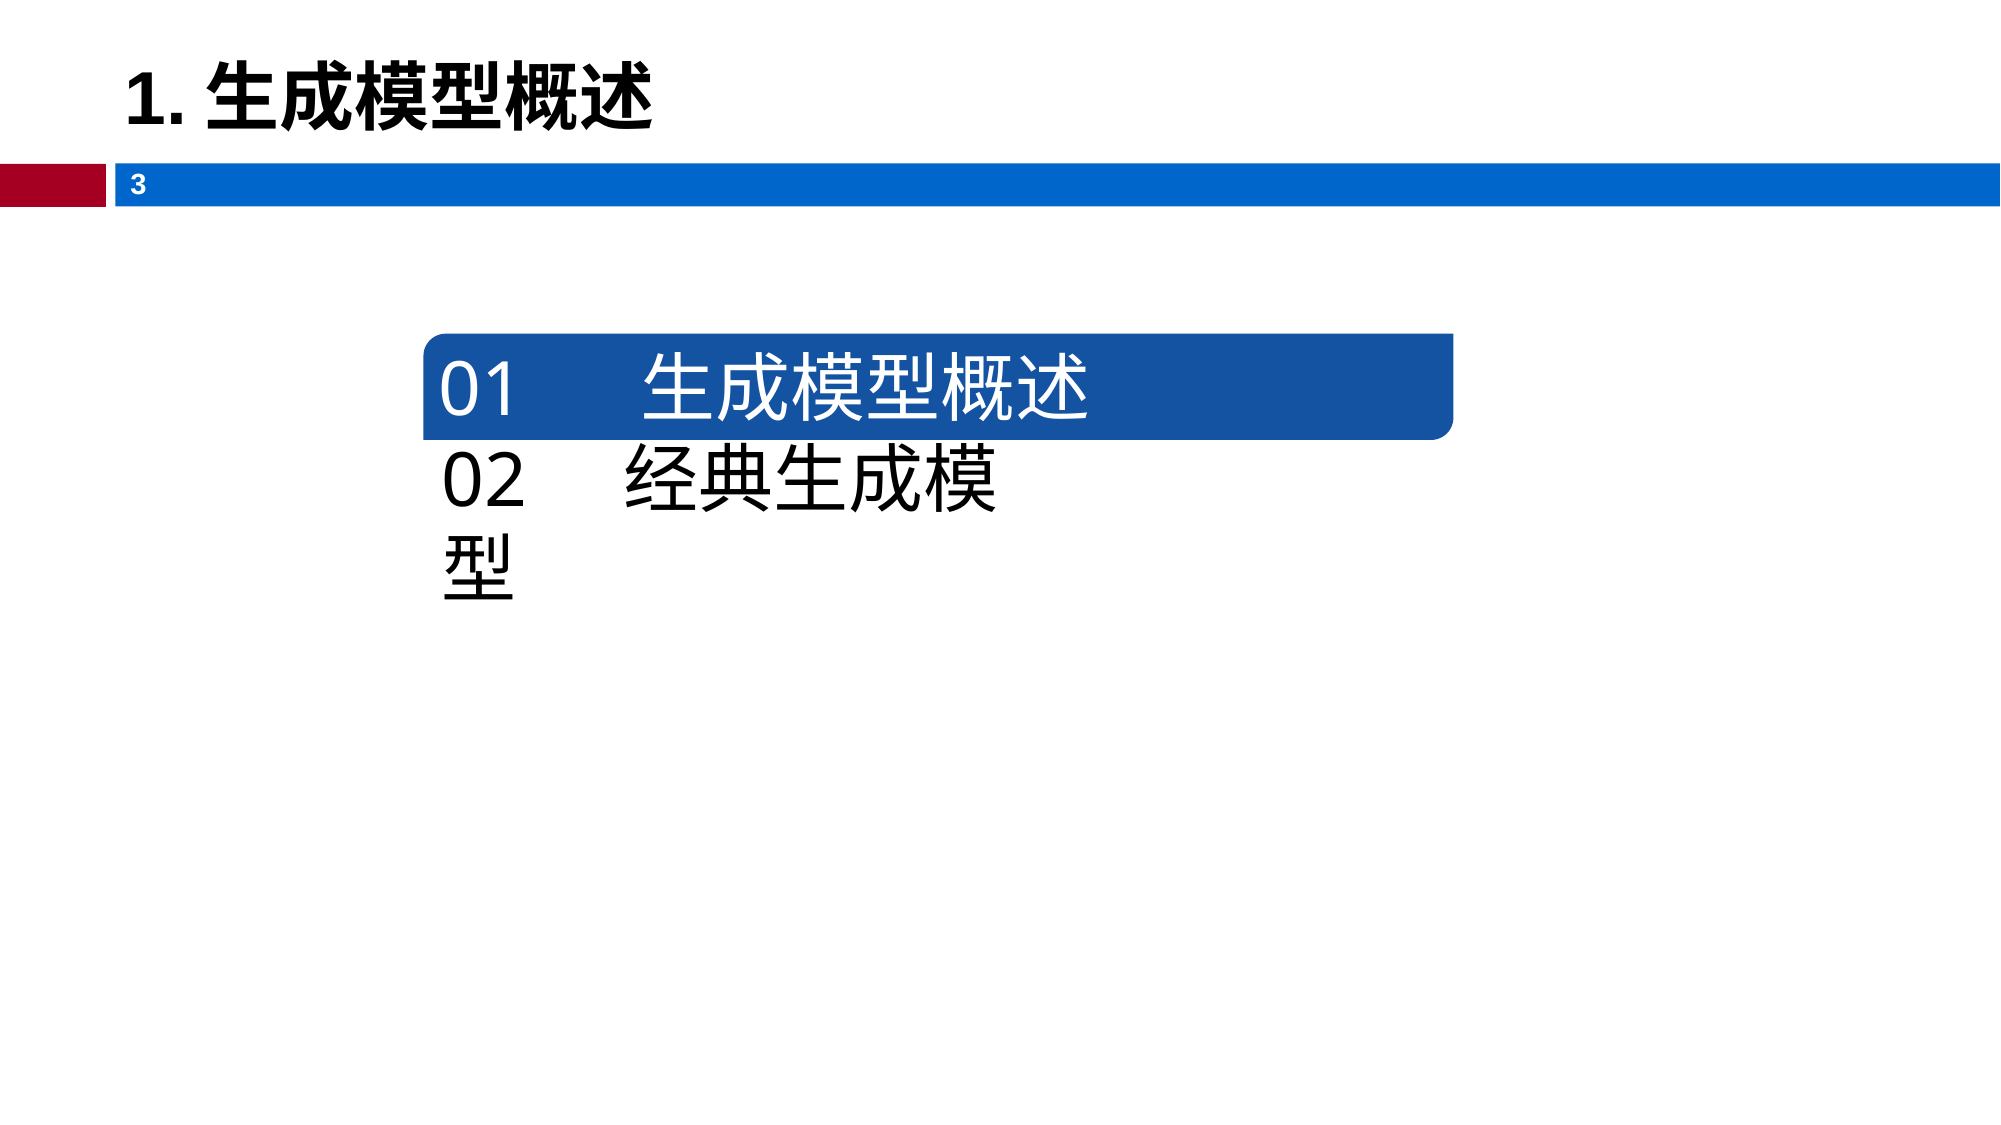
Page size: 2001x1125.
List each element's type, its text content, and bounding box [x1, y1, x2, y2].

title 1.生成模型概述 [109, 38, 2000, 150]
text_box 01 生成模型概述 [438, 340, 1577, 431]
text_box 02 经典生成模型 [441, 431, 1061, 612]
text_box [421, 331, 1456, 443]
